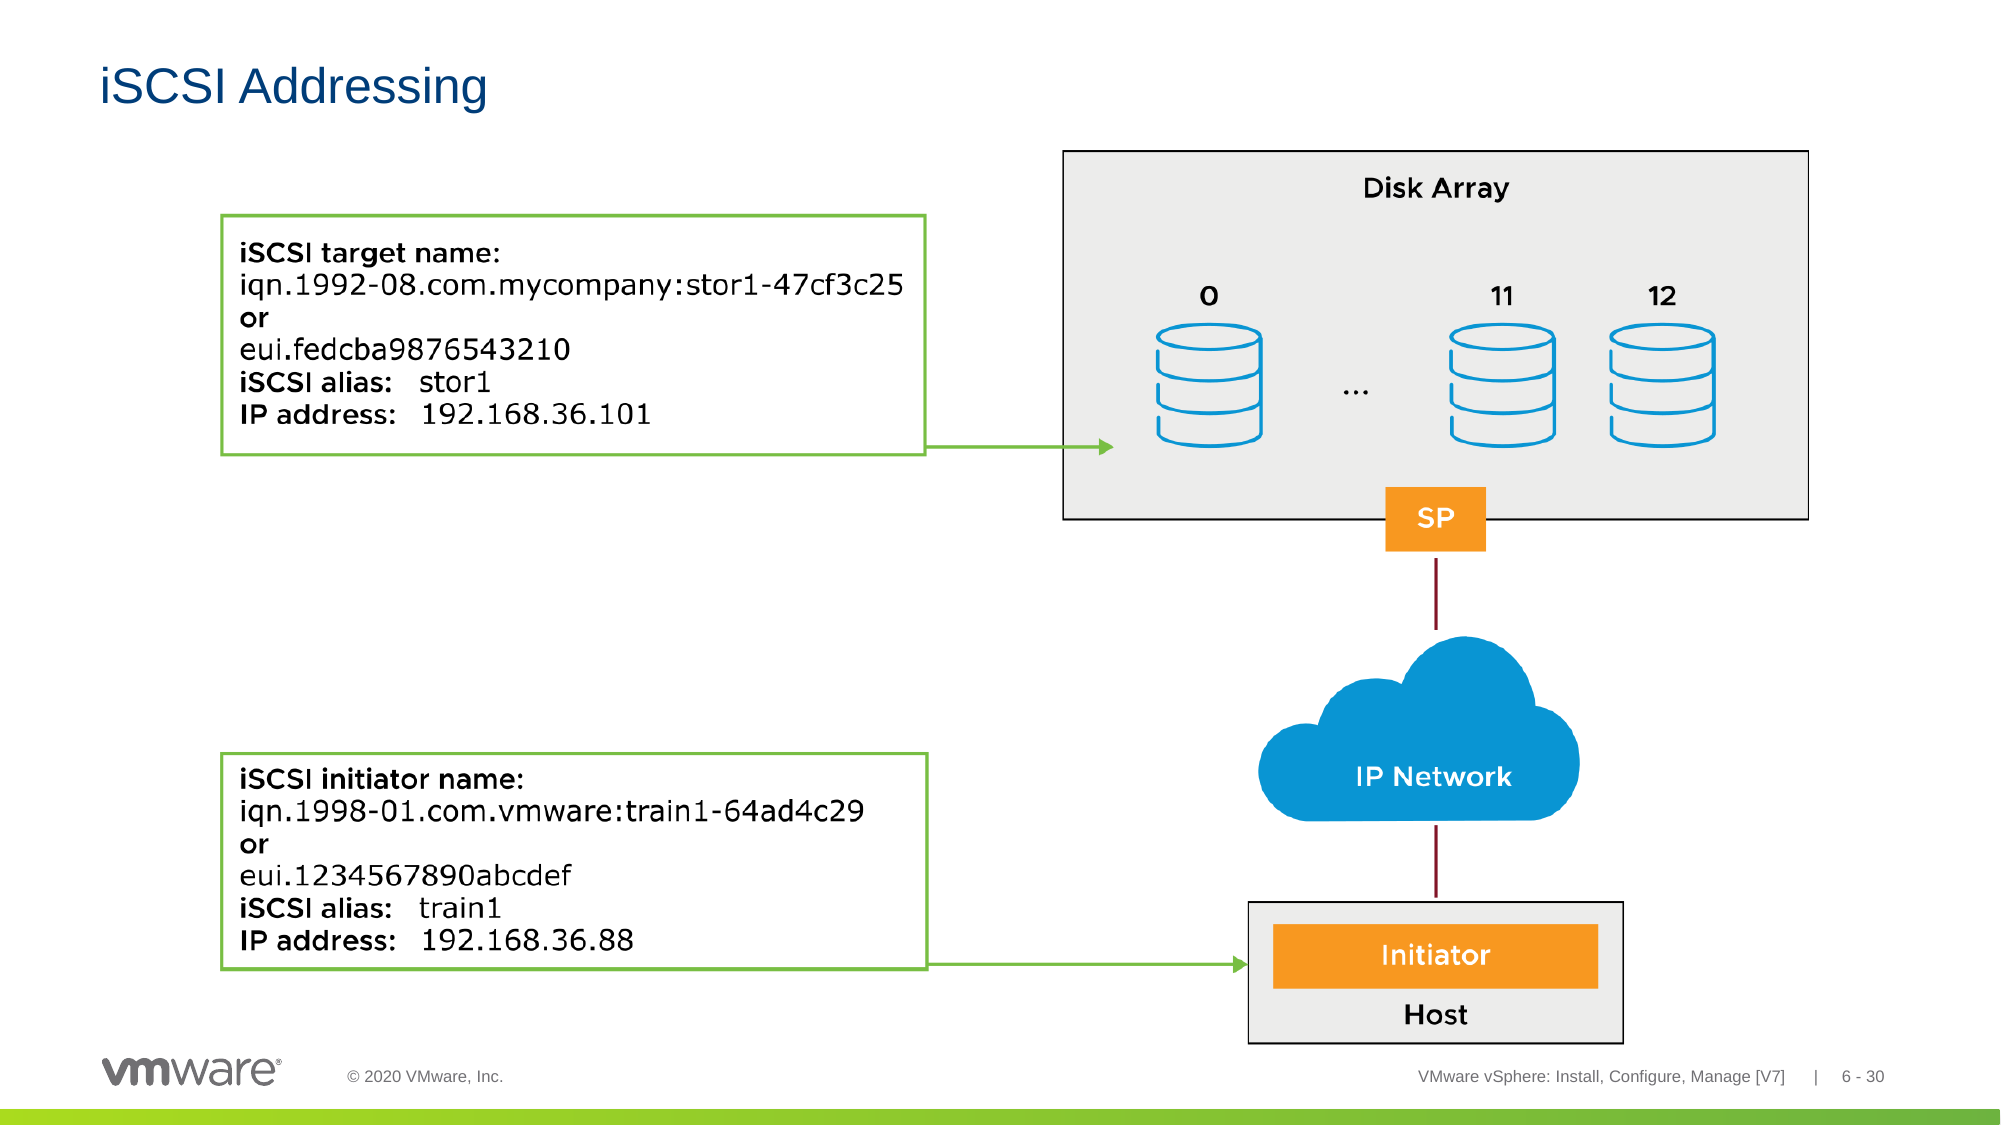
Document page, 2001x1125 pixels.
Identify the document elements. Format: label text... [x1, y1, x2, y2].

title iSCSI Addressing [99, 54, 1900, 113]
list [191, 149, 1809, 1048]
footer VMware vSphere: Install, Configure, Manage [V7] | 6 - 30 [545, 1060, 1900, 1110]
